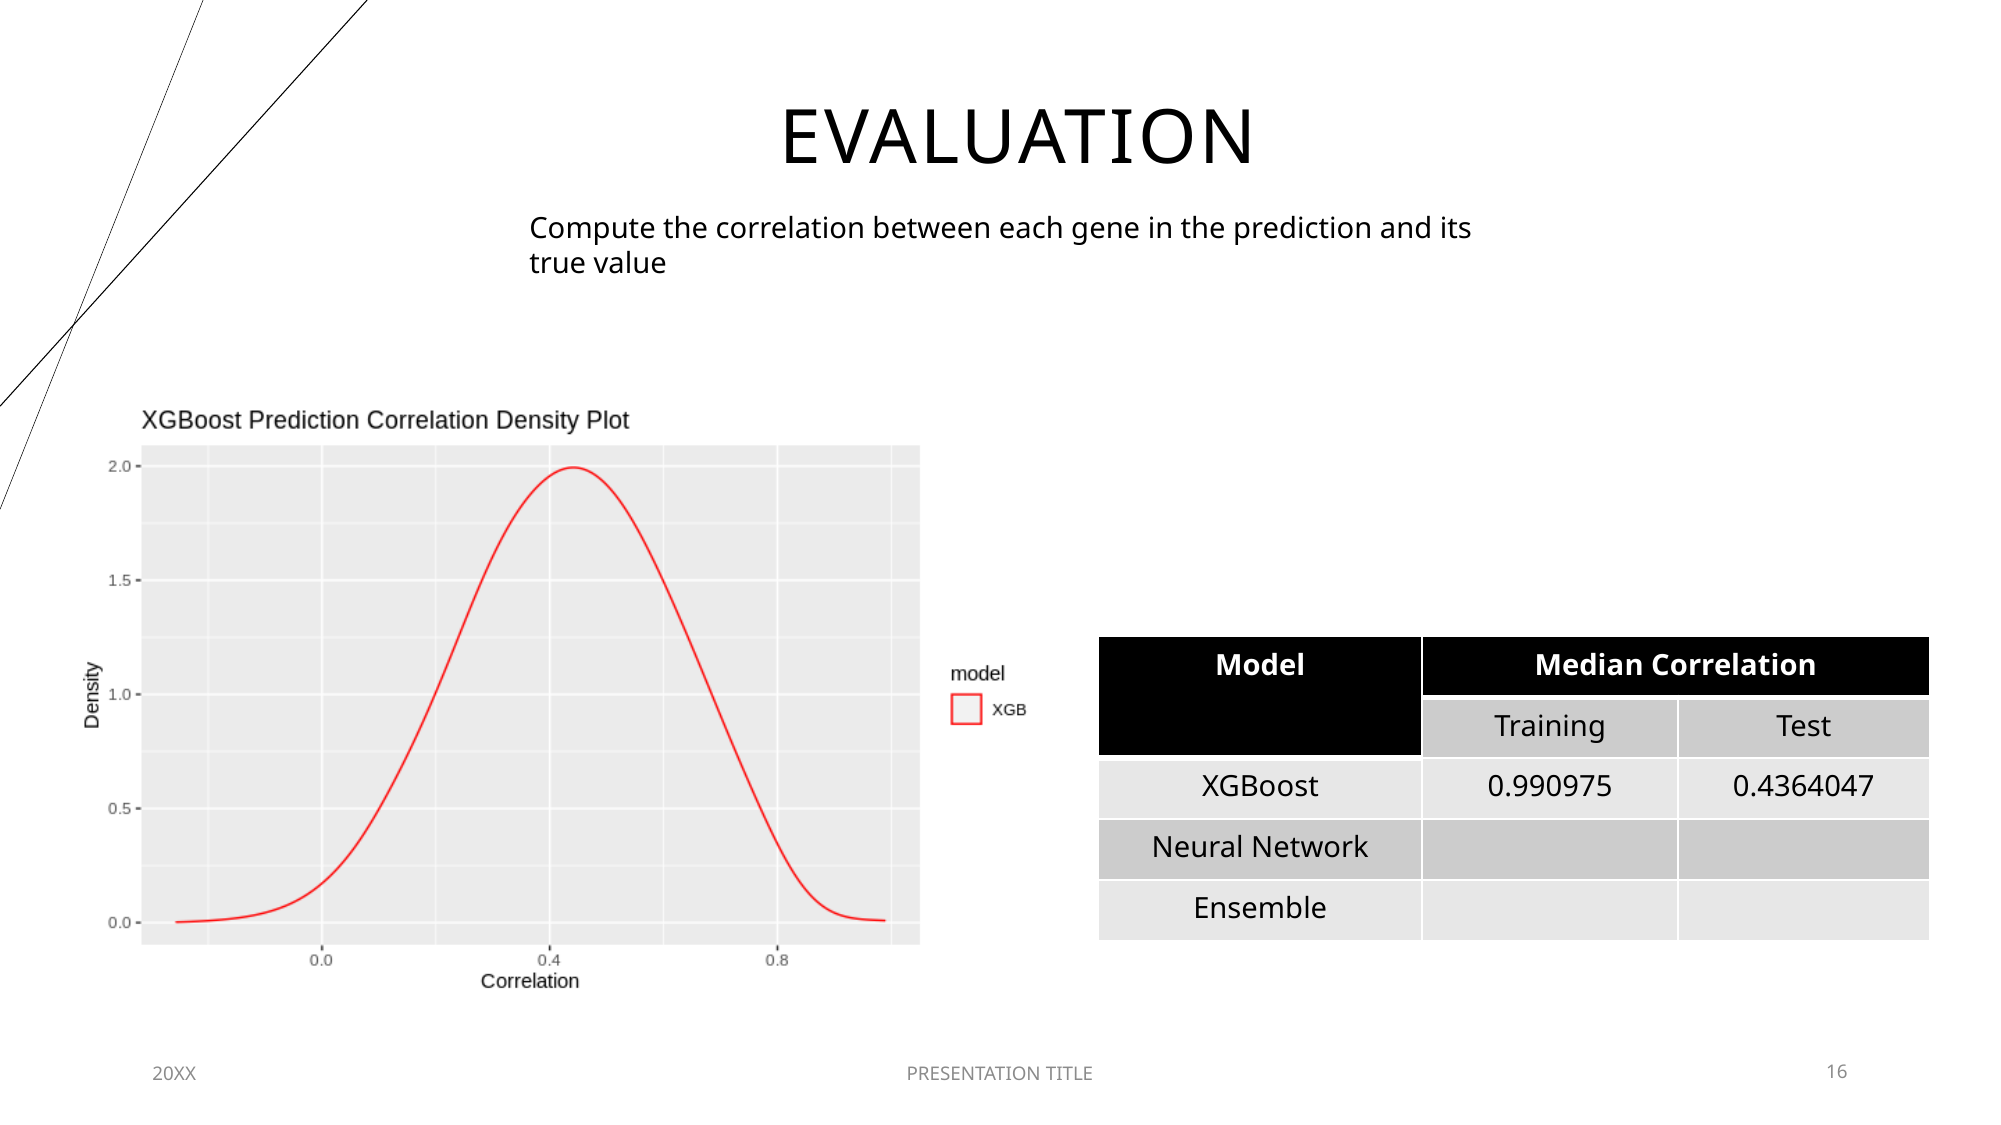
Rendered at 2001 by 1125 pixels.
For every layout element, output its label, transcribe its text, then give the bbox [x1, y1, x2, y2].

table_cell [1423, 881, 1677, 940]
picture [75, 401, 1048, 1002]
table_cell Training [1423, 700, 1677, 757]
table_cell [1679, 820, 1929, 879]
table_header Median Correlation [1423, 637, 1929, 695]
table_cell [1423, 820, 1677, 879]
table_cell XGBoost [1099, 761, 1421, 818]
table_cell Ensemble [1099, 881, 1421, 940]
slide_number 16 [1412, 1042, 1863, 1103]
table_cell Neural Network [1099, 820, 1421, 879]
slide_number 20XX [137, 1042, 588, 1103]
table_cell 0.990975 [1423, 759, 1677, 818]
text_box Compute the correlation between each gene in the prediction and its true value [514, 202, 1550, 288]
table_cell [1679, 881, 1929, 940]
table_header Model [1099, 637, 1421, 755]
table_cell Test [1679, 700, 1929, 757]
table_cell 0.4364047 [1679, 759, 1929, 818]
footer PRESENTATION TITLE [662, 1042, 1338, 1103]
title Evaluation [699, 50, 1338, 202]
